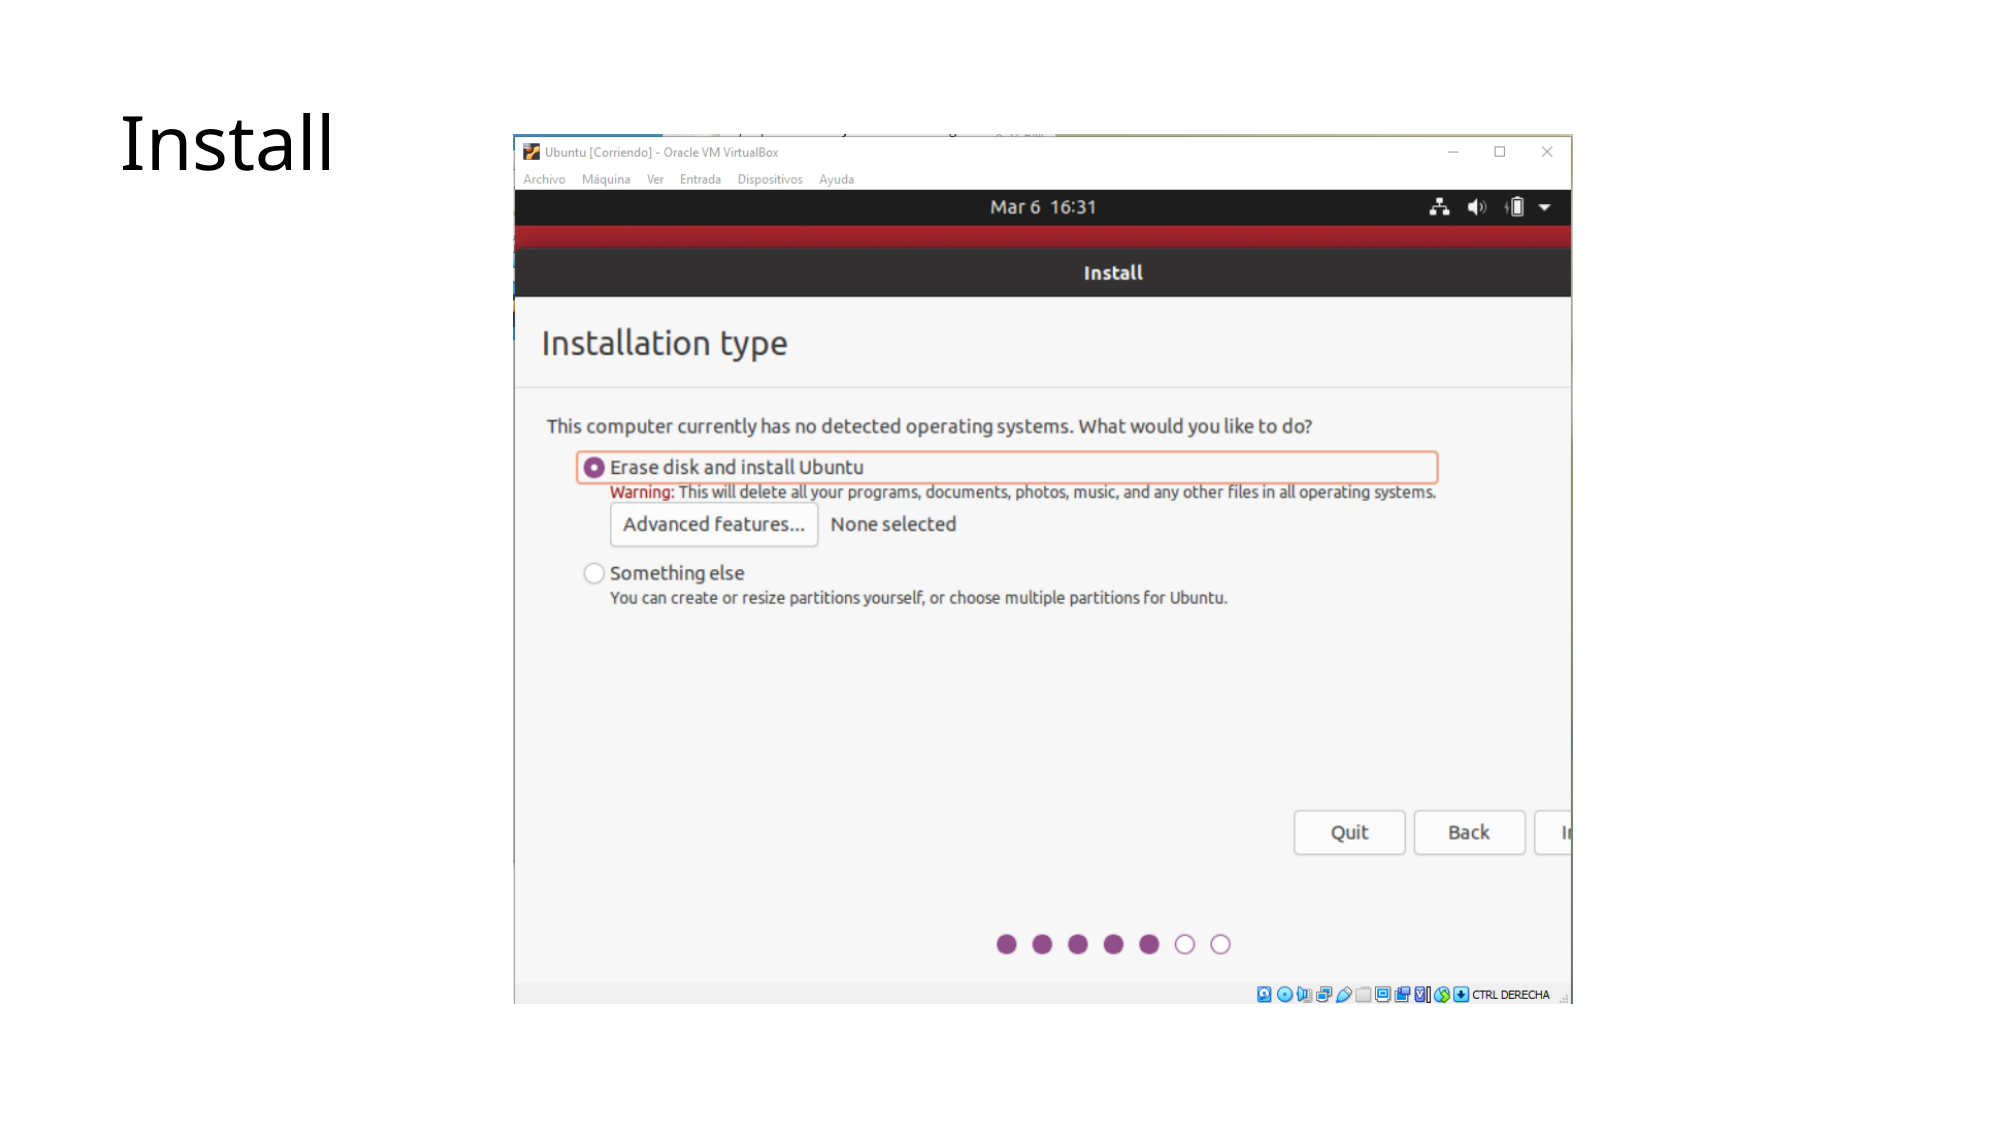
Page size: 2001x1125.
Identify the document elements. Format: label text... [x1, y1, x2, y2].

title Install [105, 52, 921, 240]
picture [513, 134, 1573, 1004]
